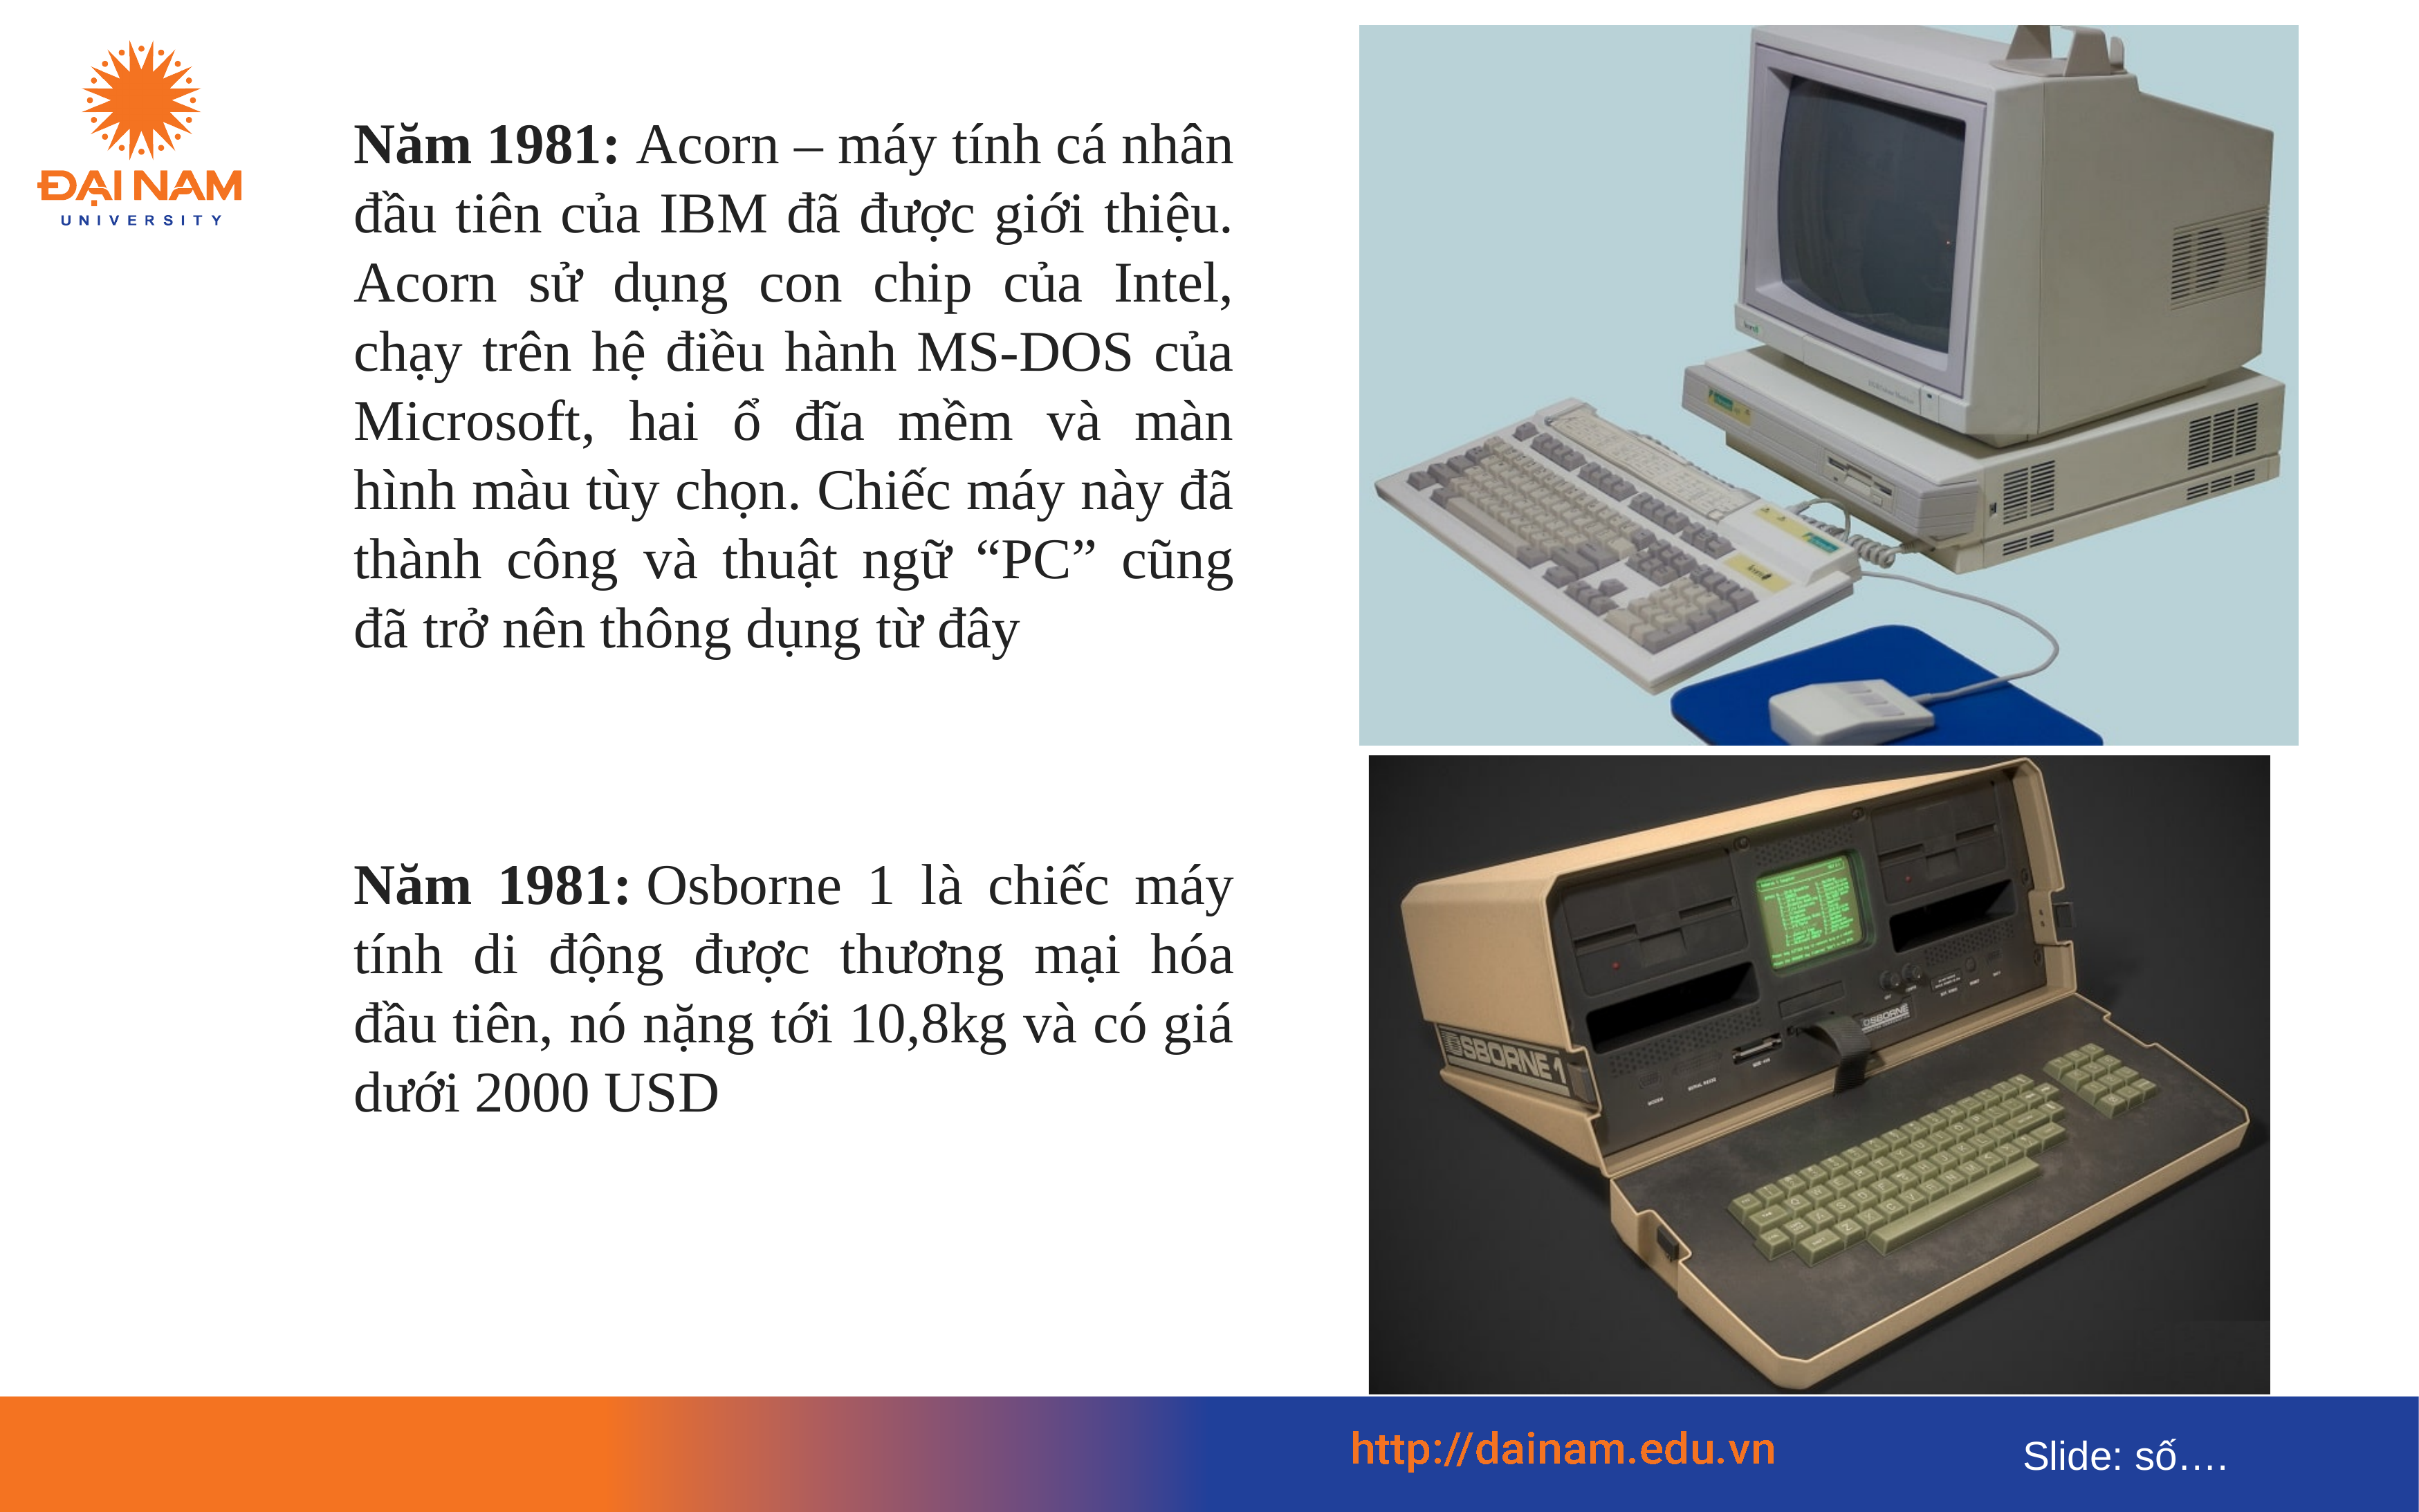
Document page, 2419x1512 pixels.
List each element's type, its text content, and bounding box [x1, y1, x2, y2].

picture [1359, 25, 2299, 746]
picture [0, 1396, 2419, 1512]
picture [37, 40, 241, 225]
text_box Năm 1981: Acorn – máy tính cá nhân đầu tiên của IBM đã được giới thiệu. Acorn sử dụng con chip của Intel, chạy trên hệ điều hành MS-DOS của Microsoft, hai ổ đĩa mềm và màn hình màu tùy chọn. Chiếc máy này đã thành công và thuật ngữ “PC” cũng đã trở nên thông dụng từ đây [343, 100, 1245, 665]
picture [1368, 755, 2271, 1394]
text_box Năm 1981: Osborne 1 là chiếc máy tính di động được thương mại hóa đầu tiên, nó nặng tới 10,8kg và có giá dưới 2000 USD [343, 841, 1245, 1129]
